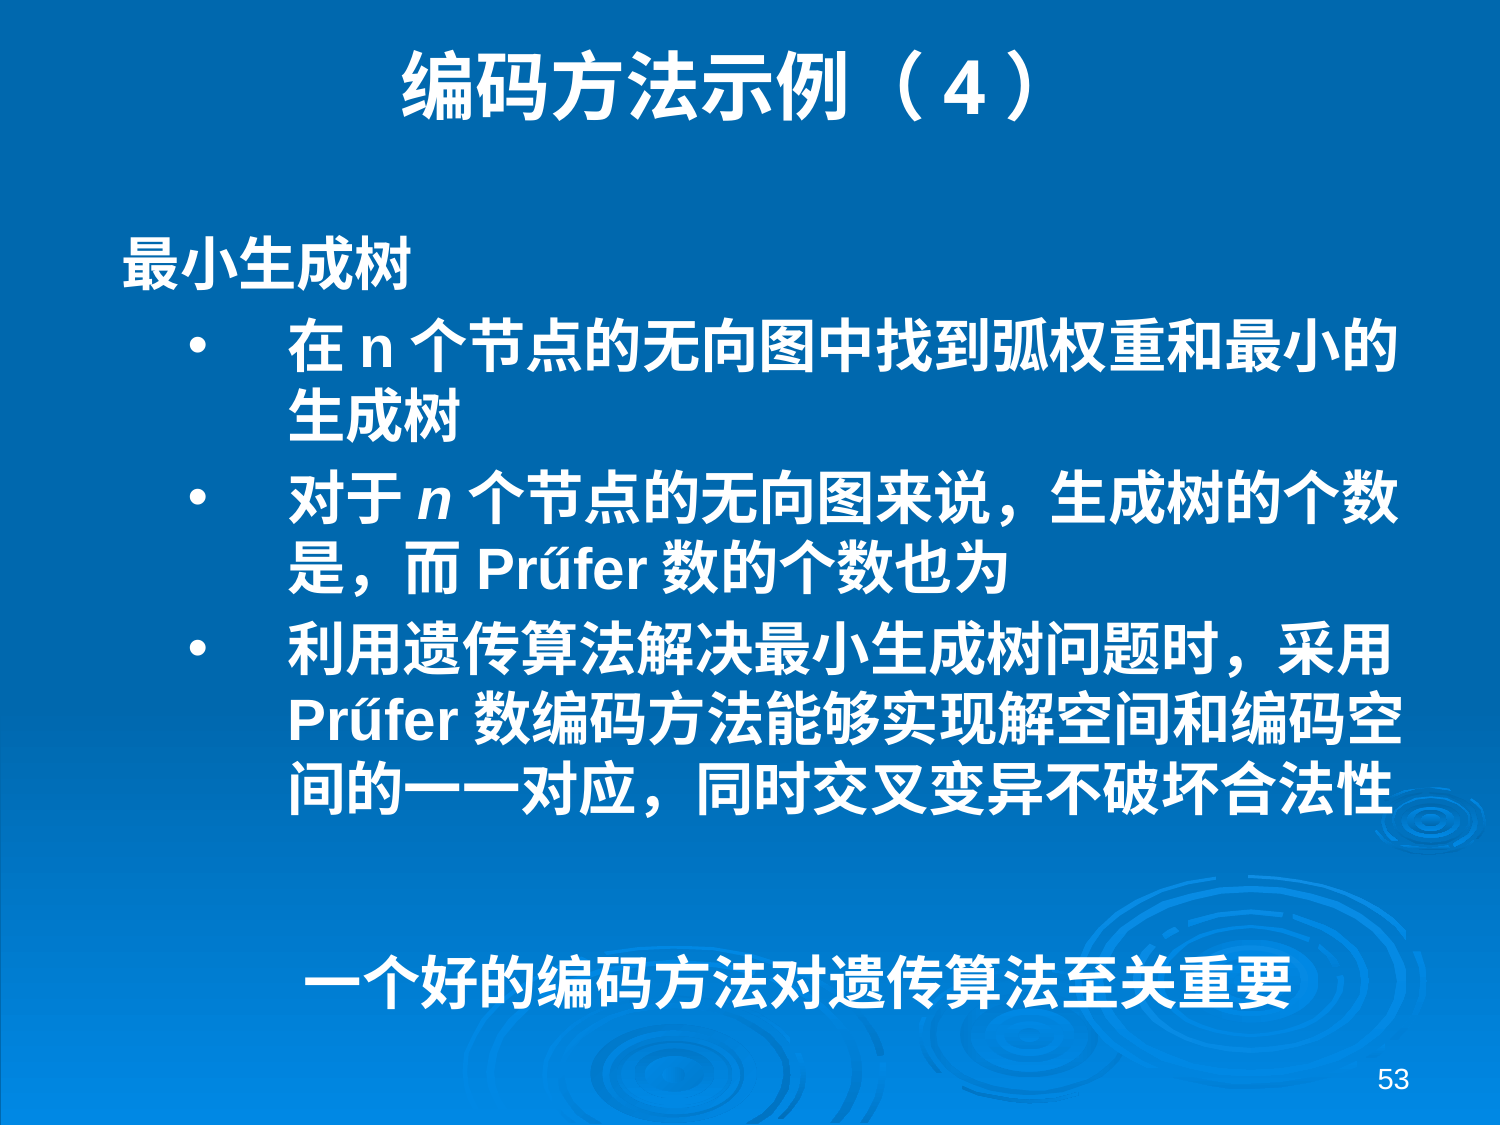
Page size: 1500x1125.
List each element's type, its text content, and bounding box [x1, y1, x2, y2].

text_box 一个好的编码方法对遗传算法至关重要 [289, 938, 1376, 1024]
slide_number 53 [1074, 1024, 1426, 1103]
title 编码方法示例（4） [33, 30, 1448, 138]
